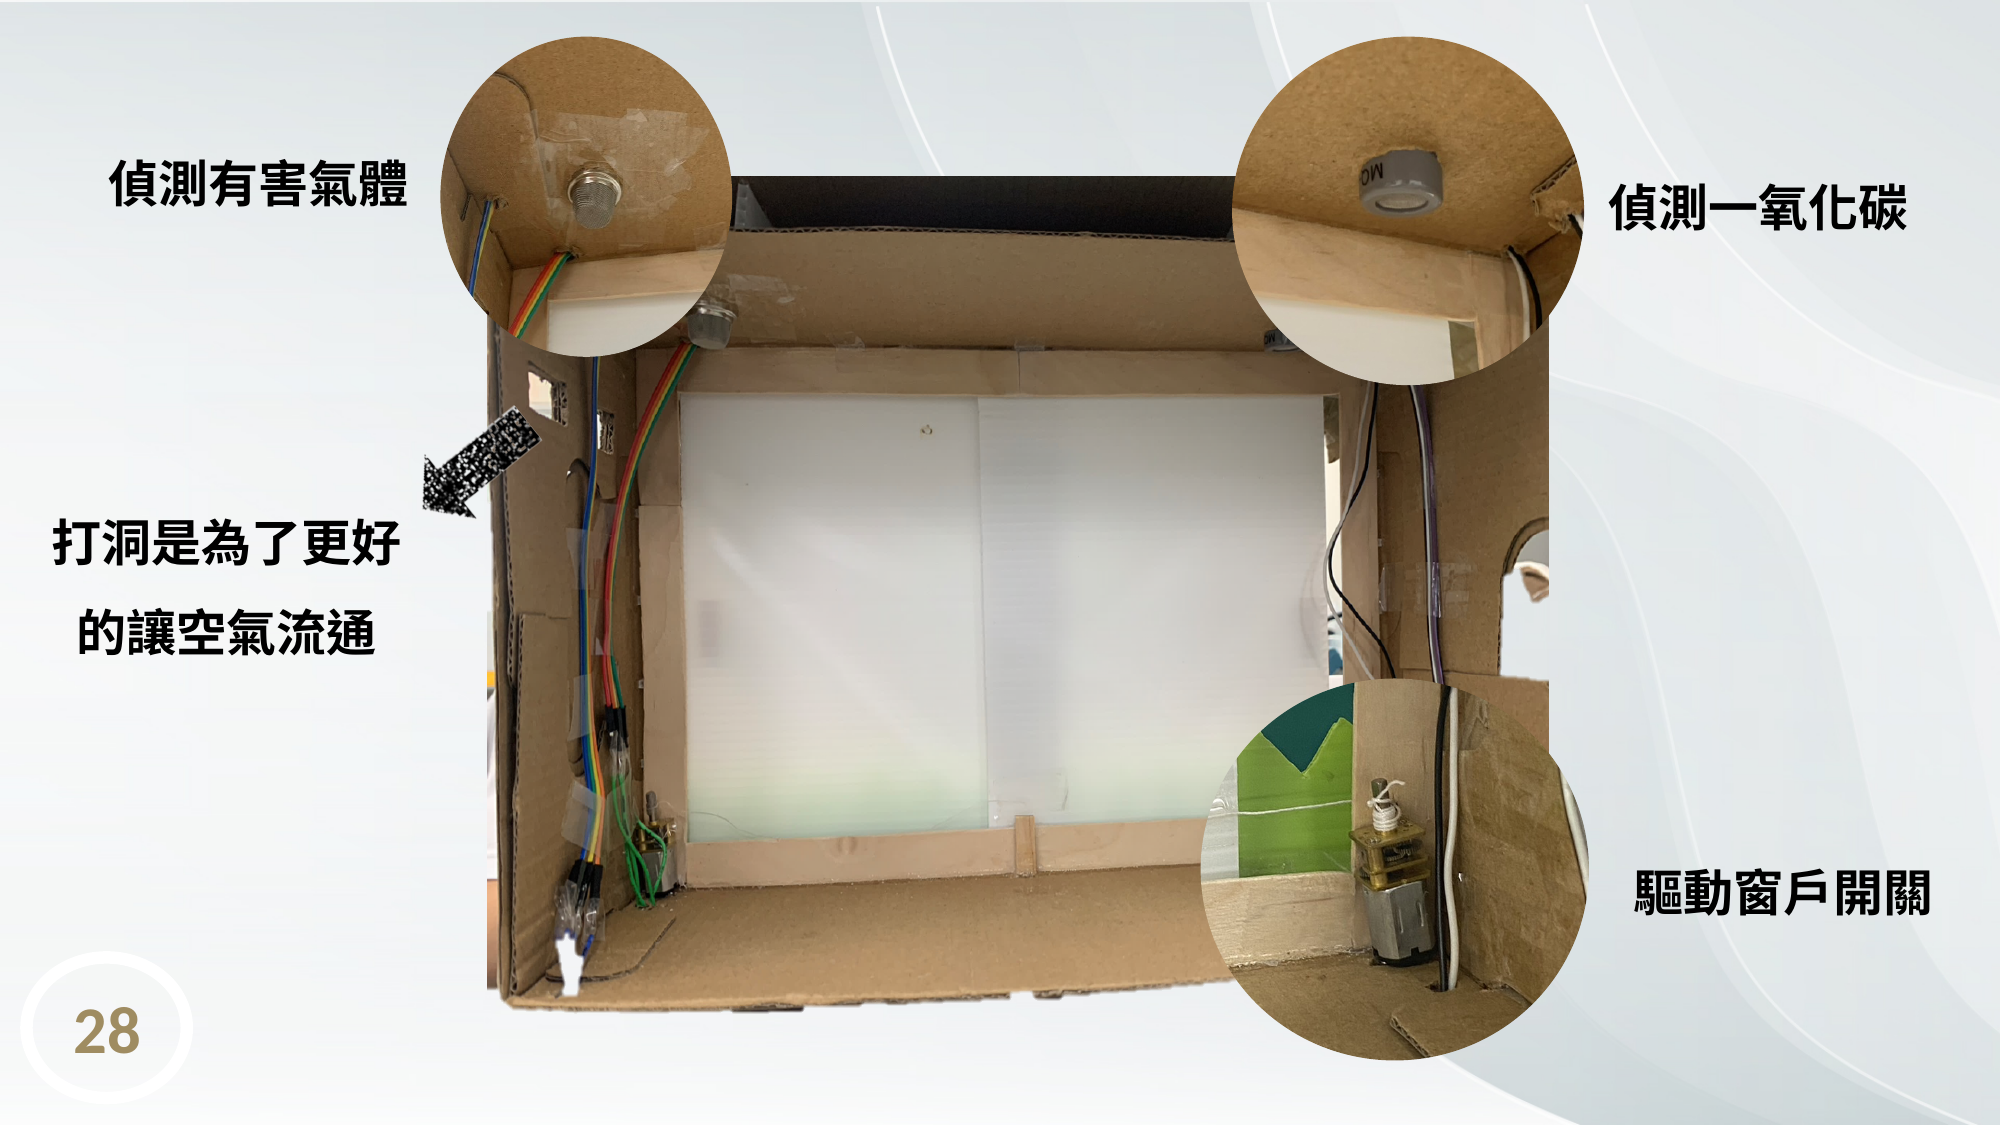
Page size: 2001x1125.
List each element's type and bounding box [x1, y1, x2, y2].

text_box [26, 957, 187, 1099]
text_box [0, 0, 2000, 1125]
text_box [11, 36, 2000, 1089]
